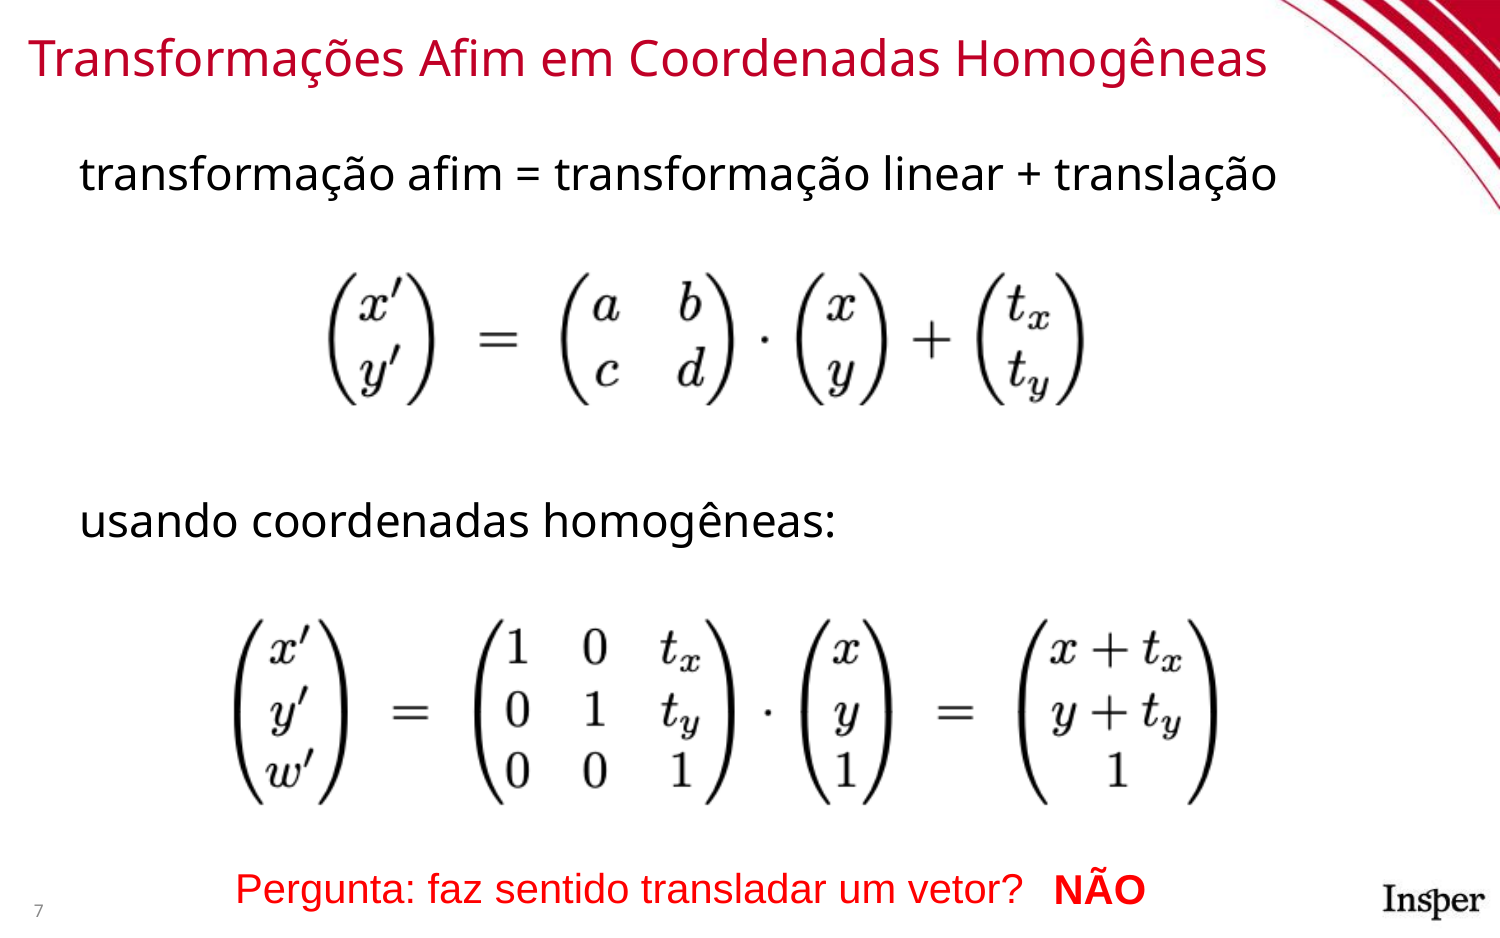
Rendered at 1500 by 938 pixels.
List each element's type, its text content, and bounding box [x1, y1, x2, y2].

picture [212, 0, 1500, 938]
list transformação afim = transformação linear + translação [64, 137, 1447, 223]
title Transformações Afim em Coordenadas Homogêneas [13, 18, 1397, 104]
slide_number 7 [0, 887, 78, 938]
text_box NÃO [1038, 855, 1173, 921]
text_box usando coordenadas homogêneas: [64, 484, 907, 555]
text_box Pergunta: faz sentido transladar um vetor? [220, 854, 1044, 920]
